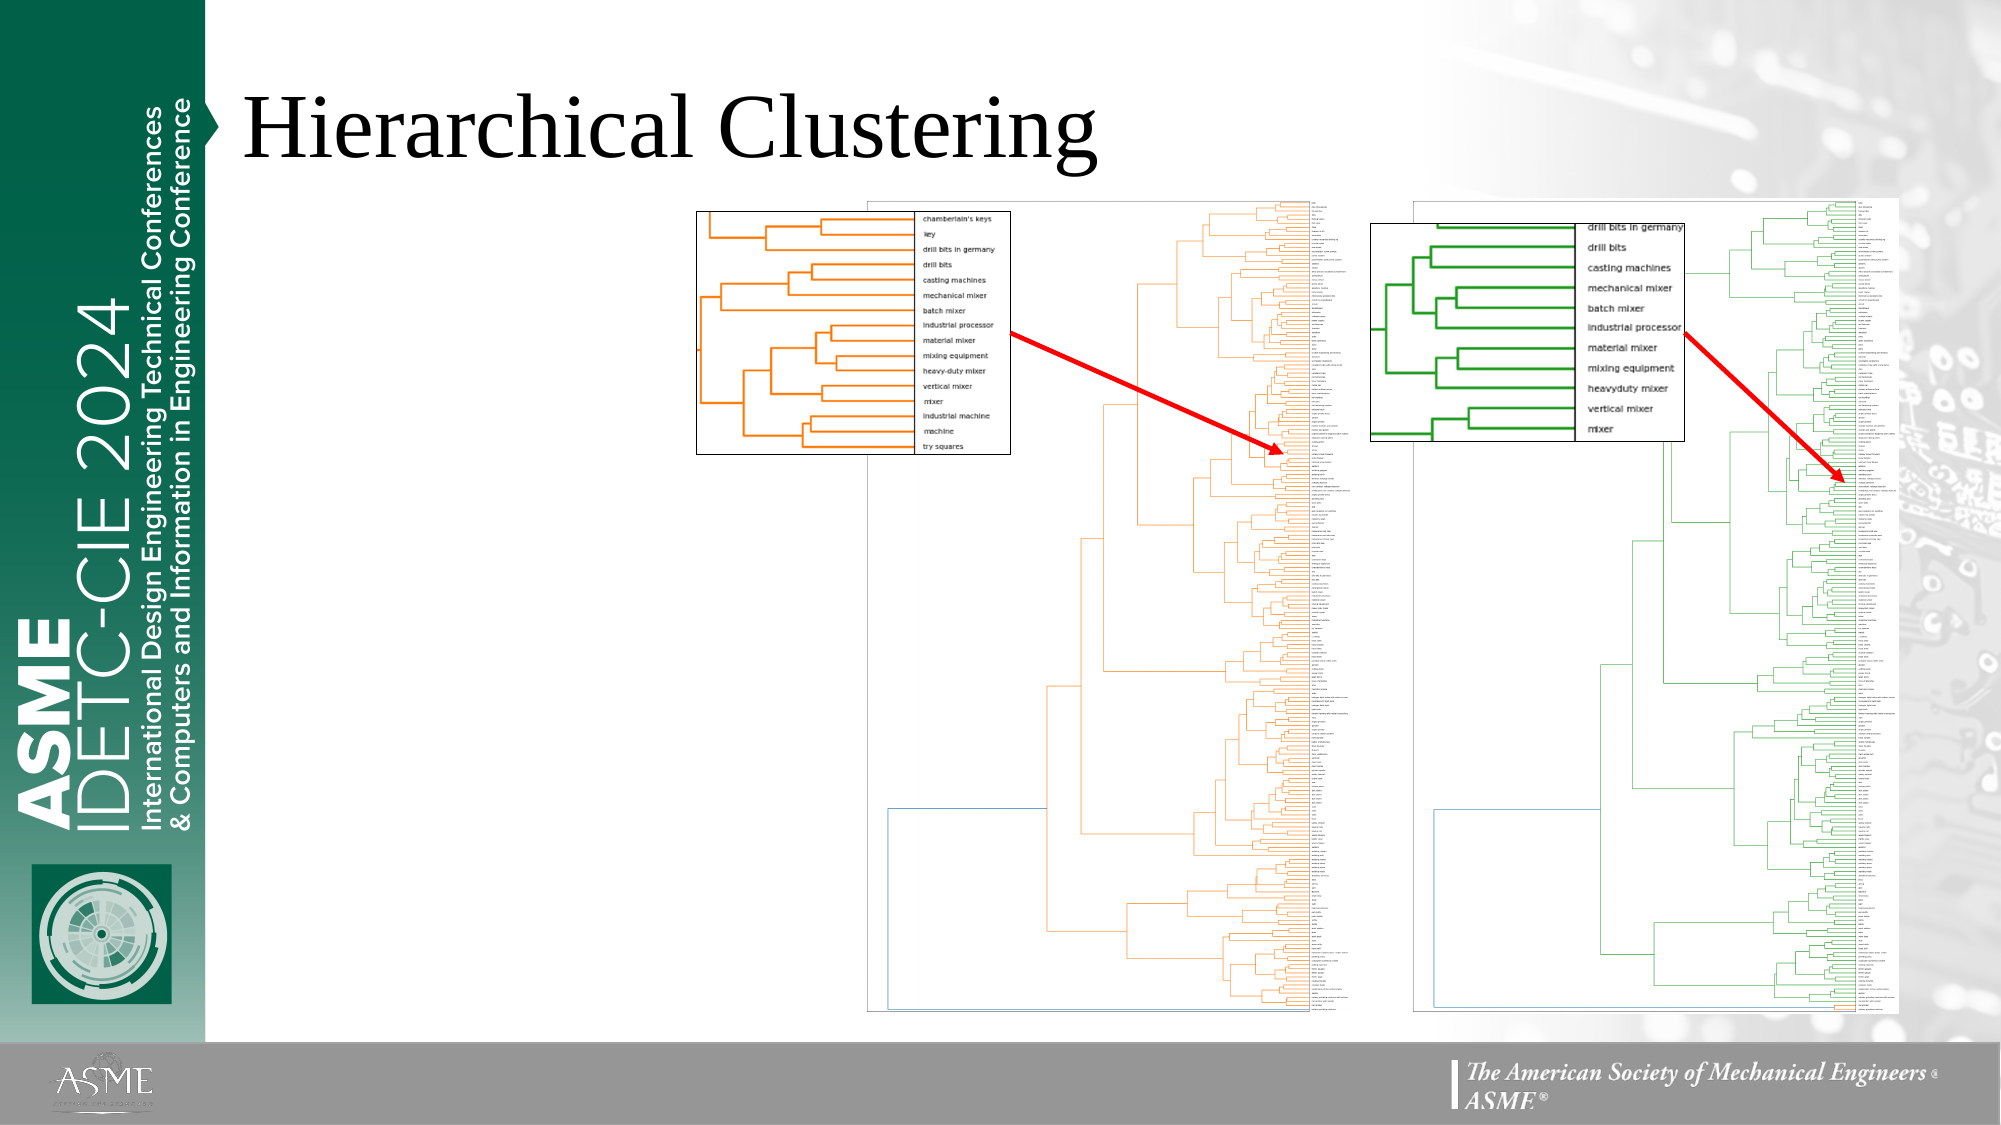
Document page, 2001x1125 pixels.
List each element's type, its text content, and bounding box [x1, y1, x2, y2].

title Hierarchical Clustering [227, 18, 1863, 237]
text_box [1010, 332, 1284, 455]
picture [696, 211, 1011, 455]
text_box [1684, 332, 1845, 483]
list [864, 198, 1353, 1014]
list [1410, 198, 1899, 1014]
picture [0, 0, 233, 1042]
picture [1370, 223, 1685, 442]
picture [49, 1052, 153, 1114]
